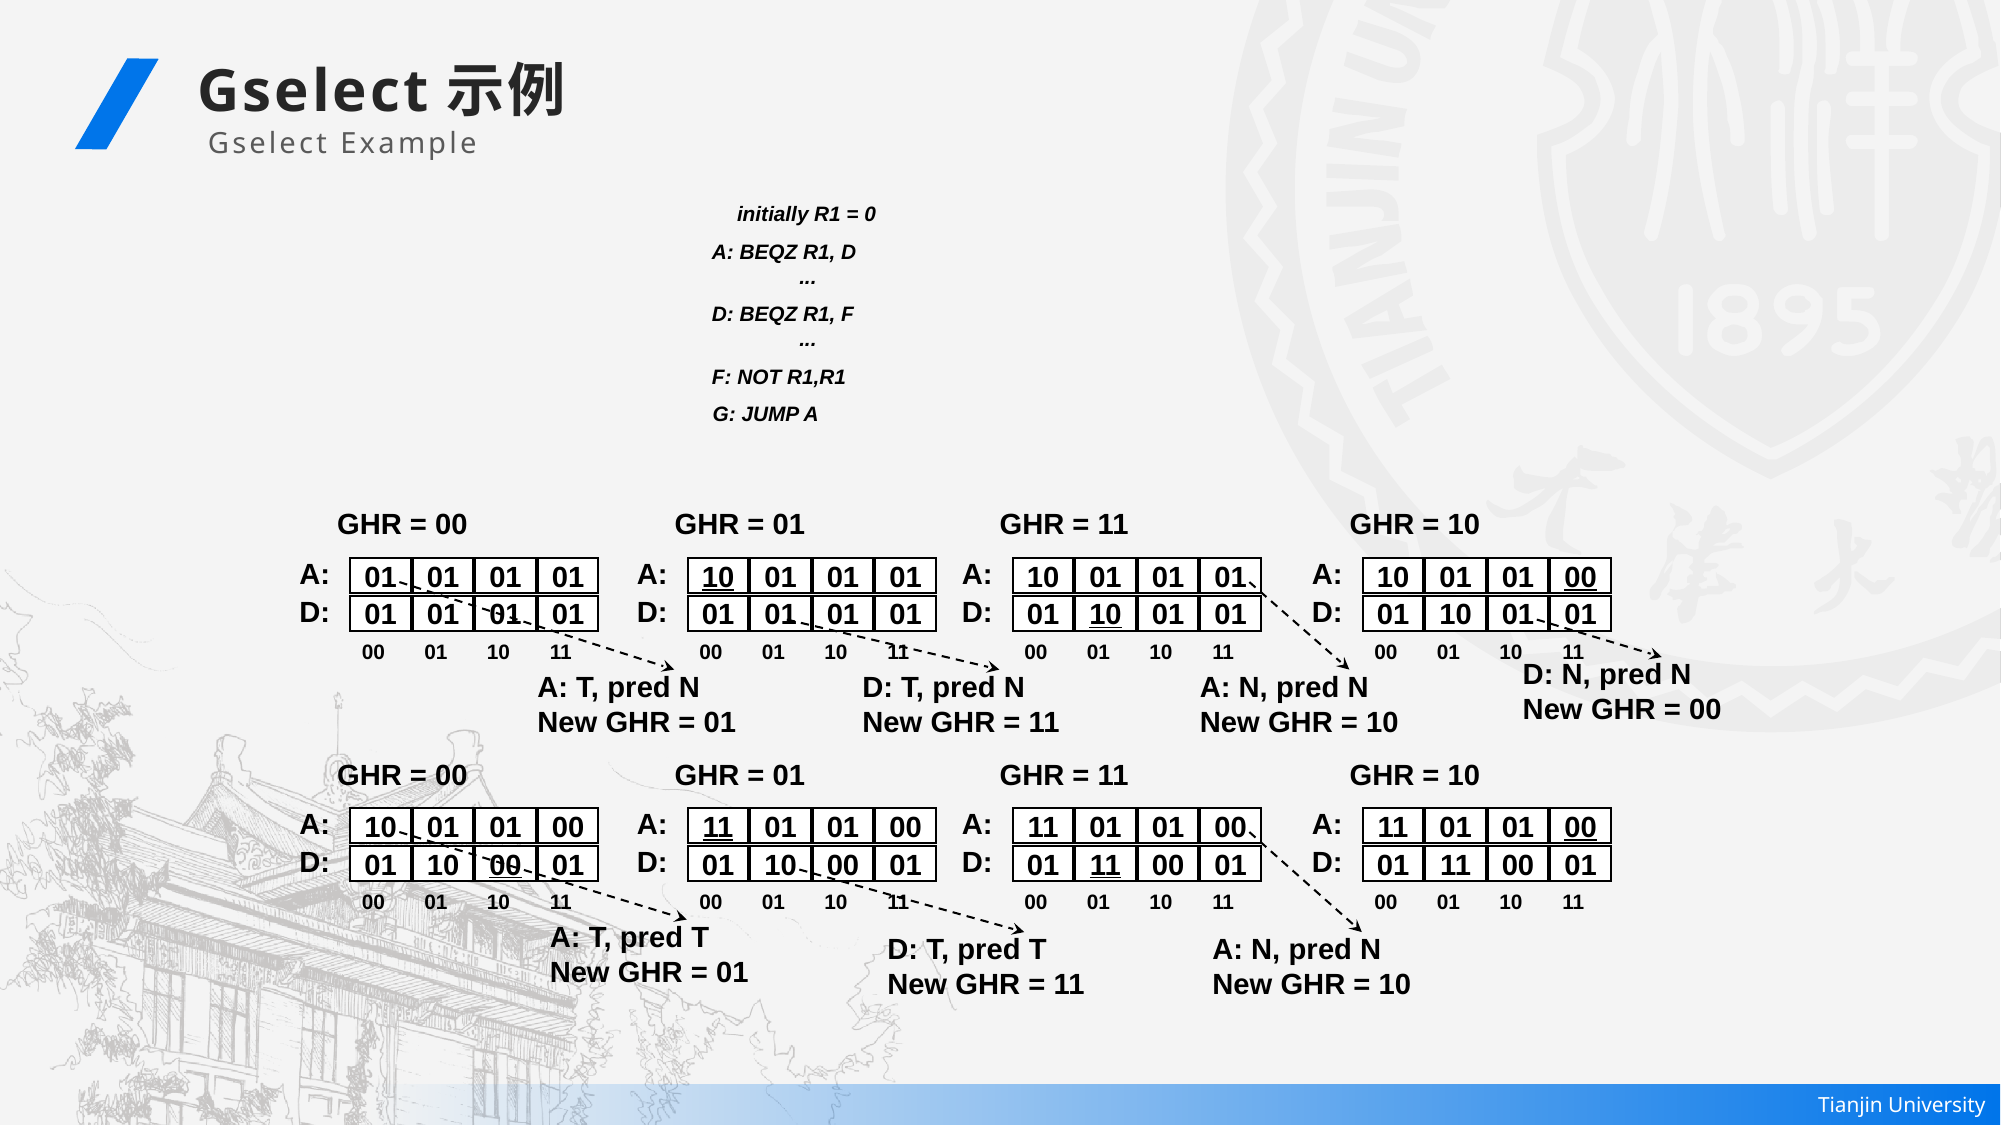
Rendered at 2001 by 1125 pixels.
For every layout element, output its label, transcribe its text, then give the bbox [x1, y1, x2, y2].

text_box A: N, pred N New GHR = 10 [1184, 660, 1415, 746]
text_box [946, 498, 1261, 671]
text_box [1348, 921, 1362, 933]
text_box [98, 45, 587, 168]
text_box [621, 498, 936, 671]
text_box D: T, pred T New GHR = 11 [872, 923, 1101, 1009]
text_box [1296, 748, 1611, 921]
text_box [1010, 922, 1025, 935]
text_box D: T, pred N New GHR = 11 [847, 660, 1076, 746]
text_box [74, 109, 98, 150]
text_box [284, 748, 599, 921]
text_box A: T, pred T New GHR = 01 [534, 910, 765, 996]
text_box D: N, pred N New GHR = 00 [1507, 648, 1738, 734]
text_box [1648, 647, 1662, 660]
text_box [946, 748, 1261, 921]
text_box A: N, pred N New GHR = 10 [1197, 923, 1427, 1009]
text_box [696, 193, 892, 434]
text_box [284, 498, 599, 671]
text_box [1296, 498, 1611, 671]
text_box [621, 748, 936, 921]
text_box A: T, pred N New GHR = 01 [522, 660, 752, 746]
